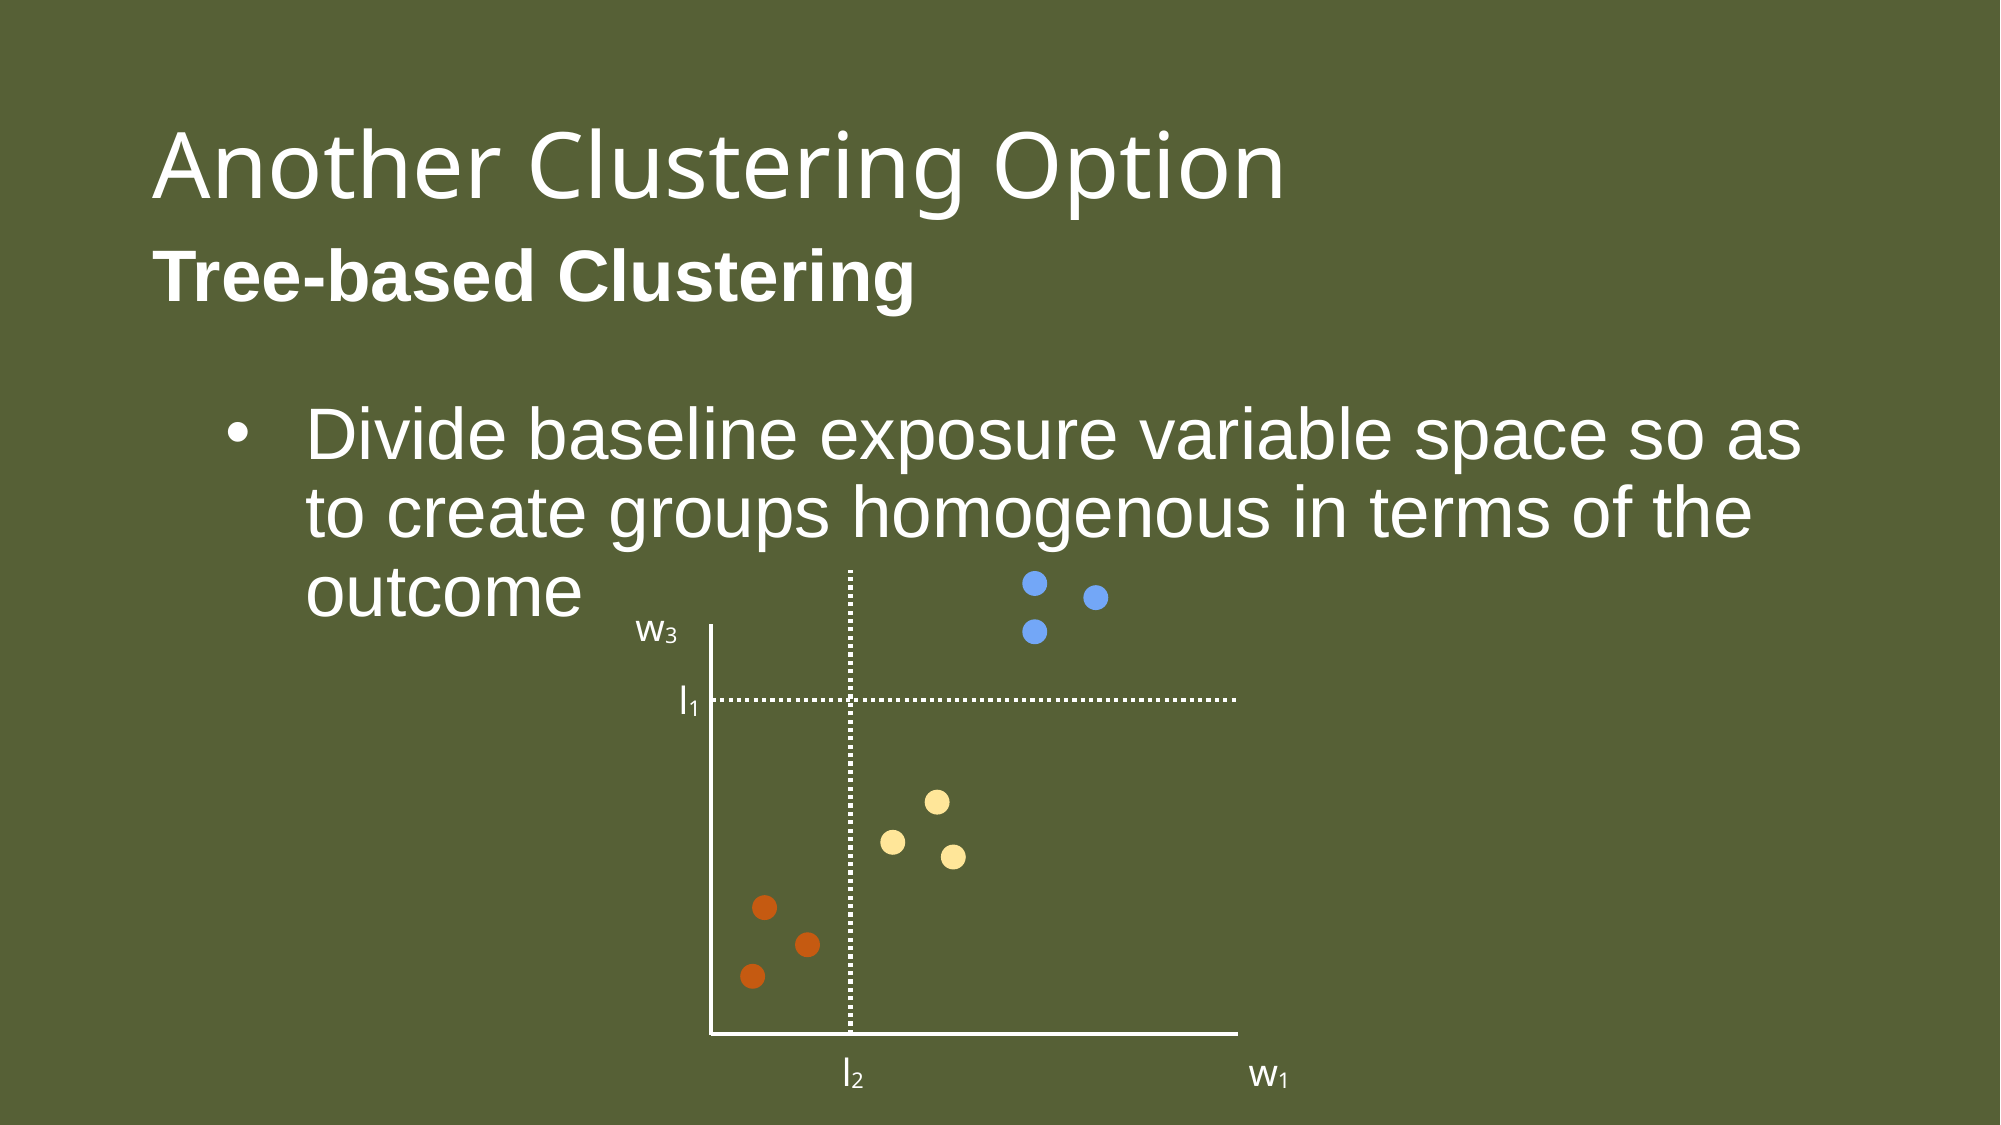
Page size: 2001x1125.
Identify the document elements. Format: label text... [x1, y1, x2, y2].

text_box l2 [833, 1041, 873, 1103]
text_box l1 [670, 668, 710, 731]
text_box [752, 895, 778, 921]
text_box [924, 789, 950, 815]
text_box [1022, 571, 1048, 596]
text_box [1083, 585, 1109, 611]
text_box w1 [1240, 1041, 1299, 1103]
text_box [795, 932, 820, 958]
text_box w3 [627, 595, 686, 658]
text_box [1022, 619, 1048, 645]
text_box [940, 844, 966, 870]
text_box [880, 829, 906, 855]
list Tree-based Clustering Divide baseline exposure variable space so as to create groups homogenous in terms of the outcome [137, 231, 1863, 945]
text_box [740, 963, 766, 989]
title Another Clustering Option [137, 59, 1863, 231]
